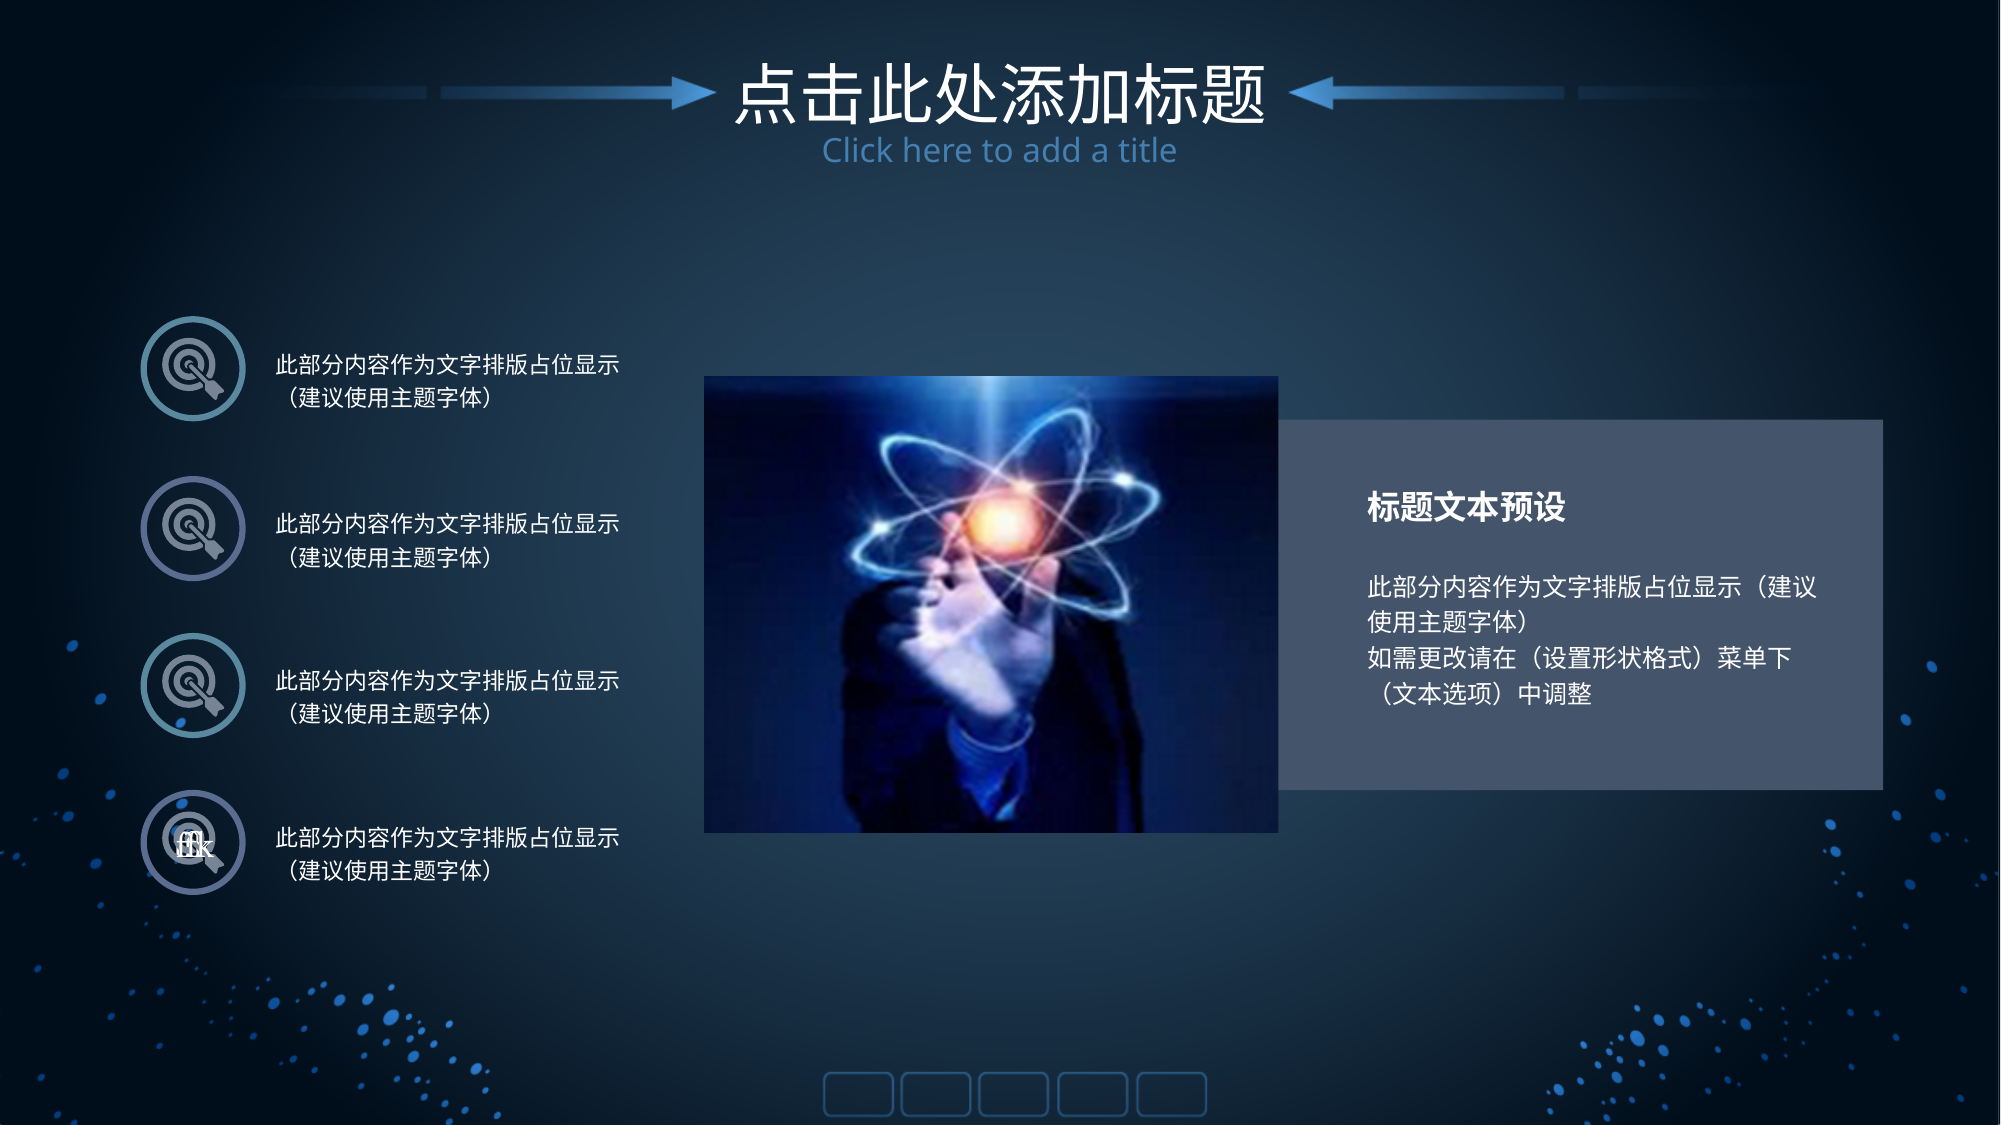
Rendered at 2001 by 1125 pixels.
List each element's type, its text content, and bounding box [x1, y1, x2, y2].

picture [0, 0, 2001, 1125]
text_box Click here to add a title [723, 122, 1277, 177]
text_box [143, 636, 243, 735]
text_box 点击此处添加标题 [709, 45, 1291, 141]
text_box 此部分内容作为文字排版占位显示 （建议使用主题字体） [260, 810, 650, 893]
text_box 此部分内容作为文字排版占位显示 （建议使用主题字体） [260, 337, 650, 419]
text_box 此部分内容作为文字排版占位显示（建议使用主题字体） 如需更改请在（设置形状格式）菜单下（文本选项）中调整 [1352, 557, 1841, 719]
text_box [143, 479, 243, 579]
text_box 此部分内容作为文字排版占位显示 （建议使用主题字体） [260, 654, 650, 736]
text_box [143, 319, 243, 419]
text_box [143, 792, 243, 892]
text_box 标题文本预设 [1352, 479, 1841, 535]
text_box 此部分内容作为文字排版占位显示 （建议使用主题字体） [260, 497, 650, 579]
text_box [703, 376, 1279, 834]
text_box [1279, 419, 1884, 791]
